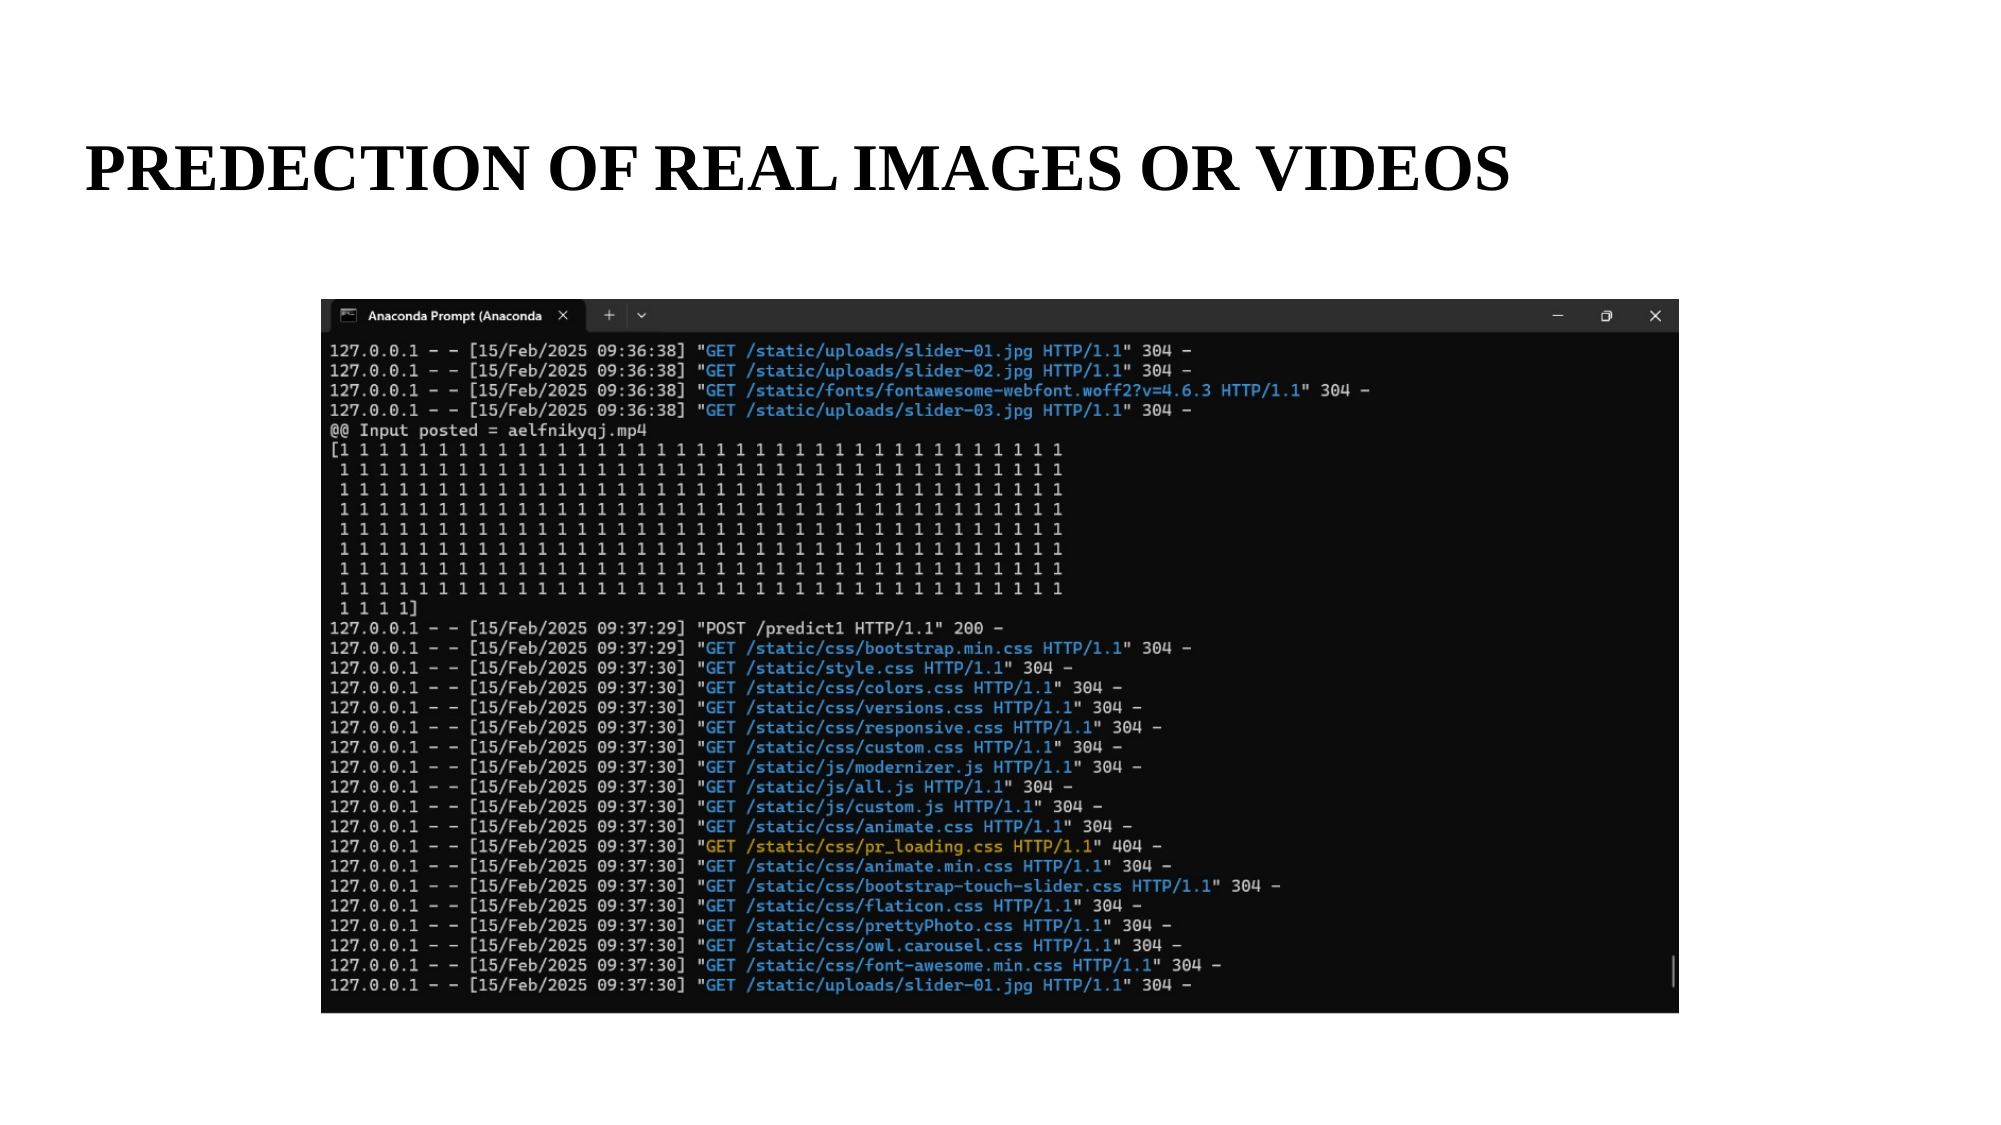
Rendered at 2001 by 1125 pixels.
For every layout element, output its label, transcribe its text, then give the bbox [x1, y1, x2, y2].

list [321, 299, 1679, 1014]
title PREDECTION OF REAL IMAGES OR VIDEOS [70, 59, 1863, 278]
